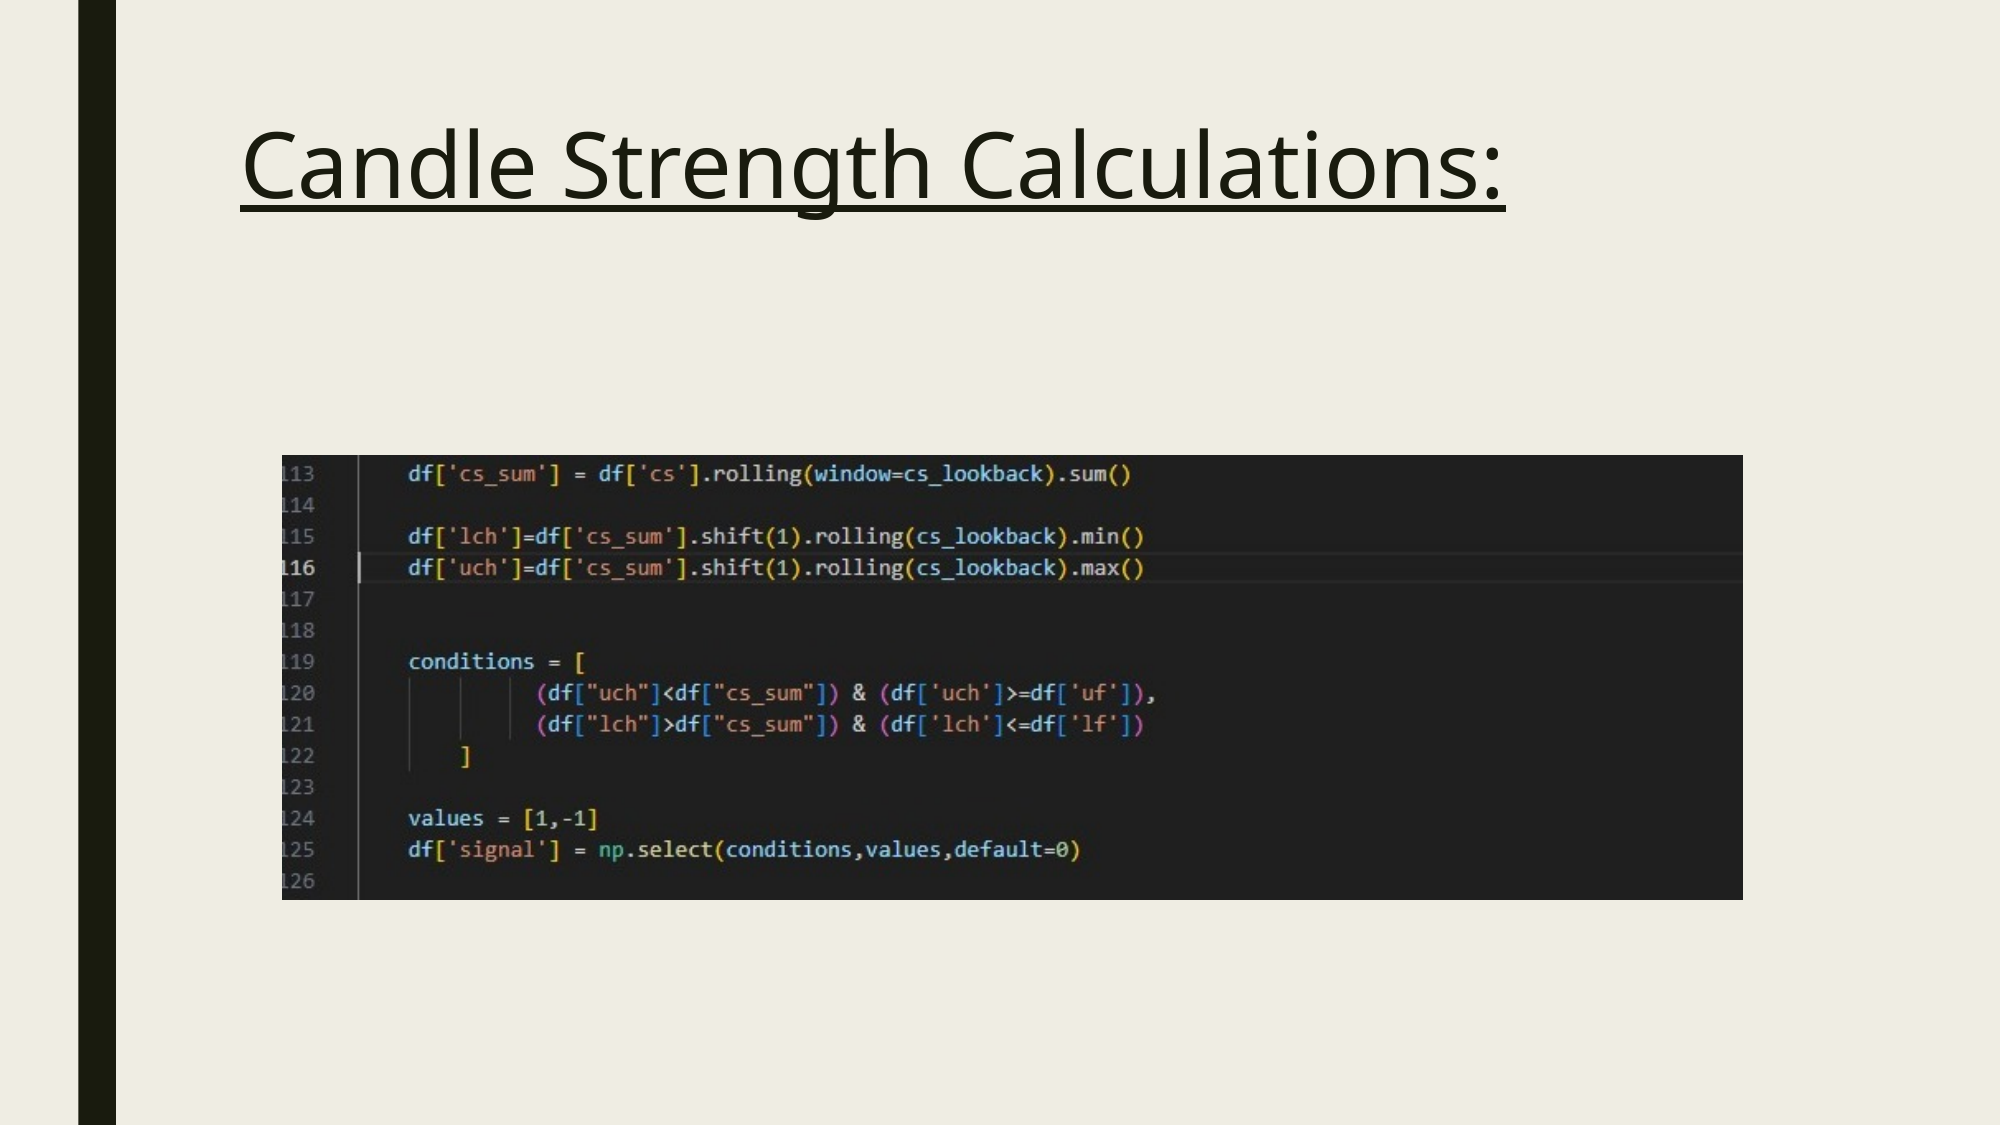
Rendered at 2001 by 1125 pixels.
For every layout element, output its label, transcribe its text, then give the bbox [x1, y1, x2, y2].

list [282, 455, 1743, 900]
title Candle Strength Calculations: [225, 112, 1800, 357]
